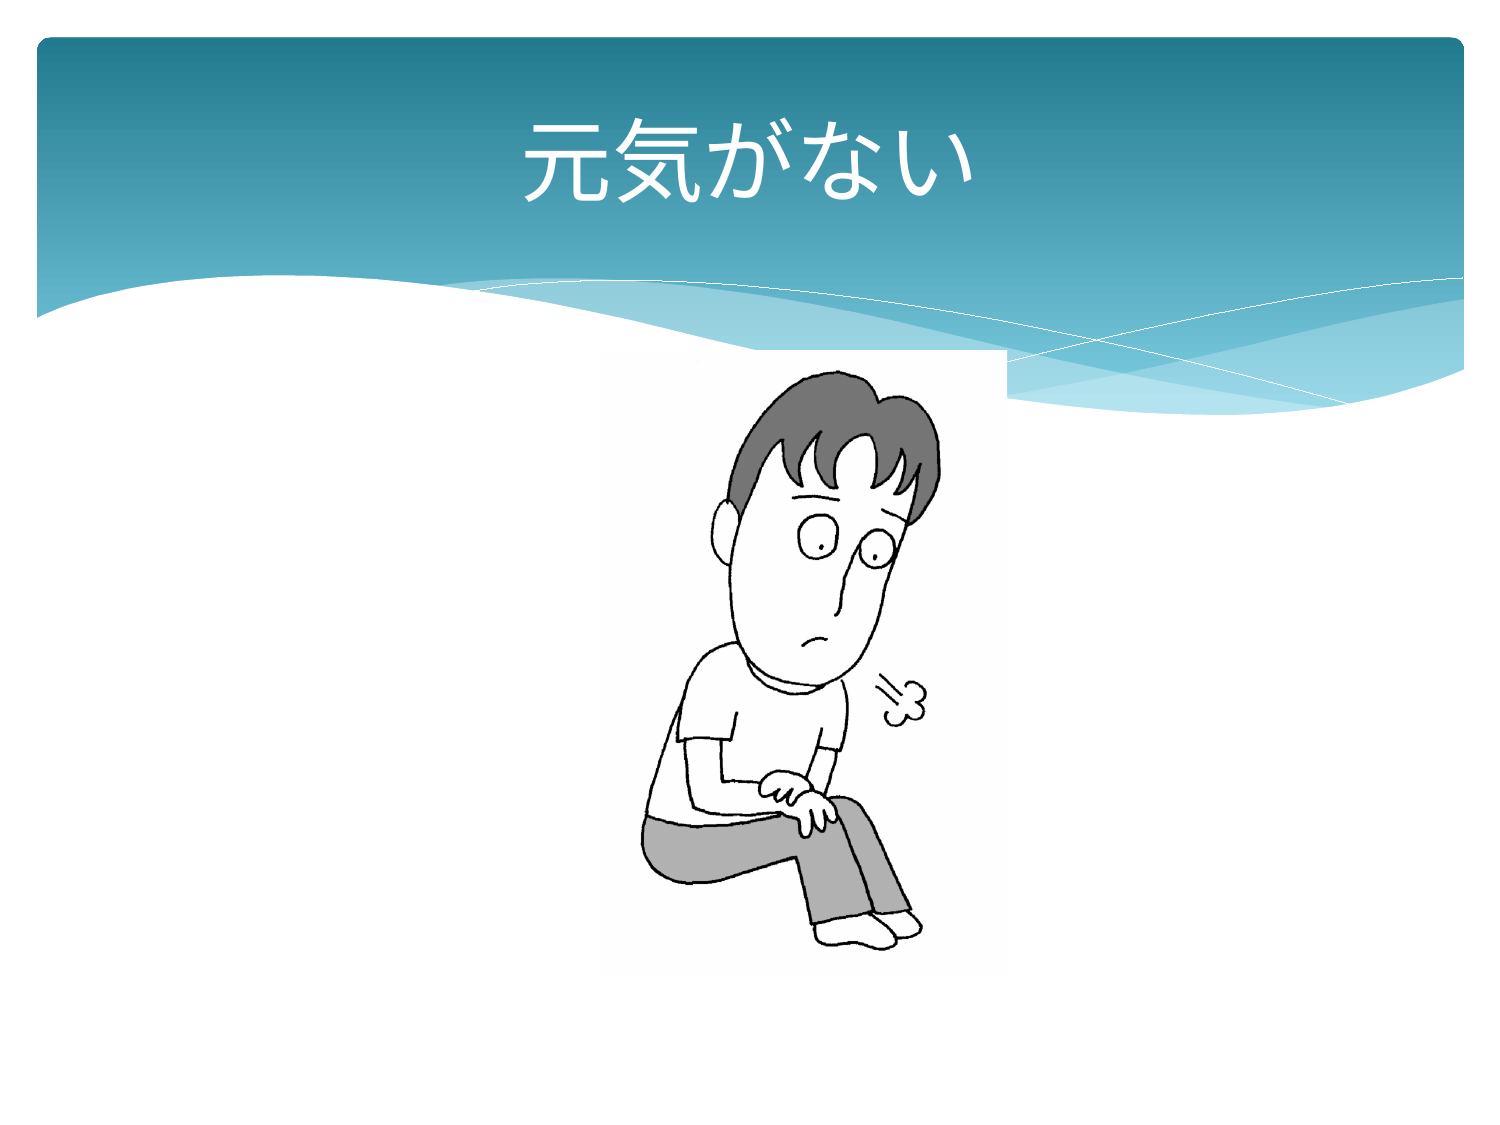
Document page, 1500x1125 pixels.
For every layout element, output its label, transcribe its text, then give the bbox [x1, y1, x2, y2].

title 元気がない [75, 55, 1425, 261]
picture [599, 349, 1008, 976]
